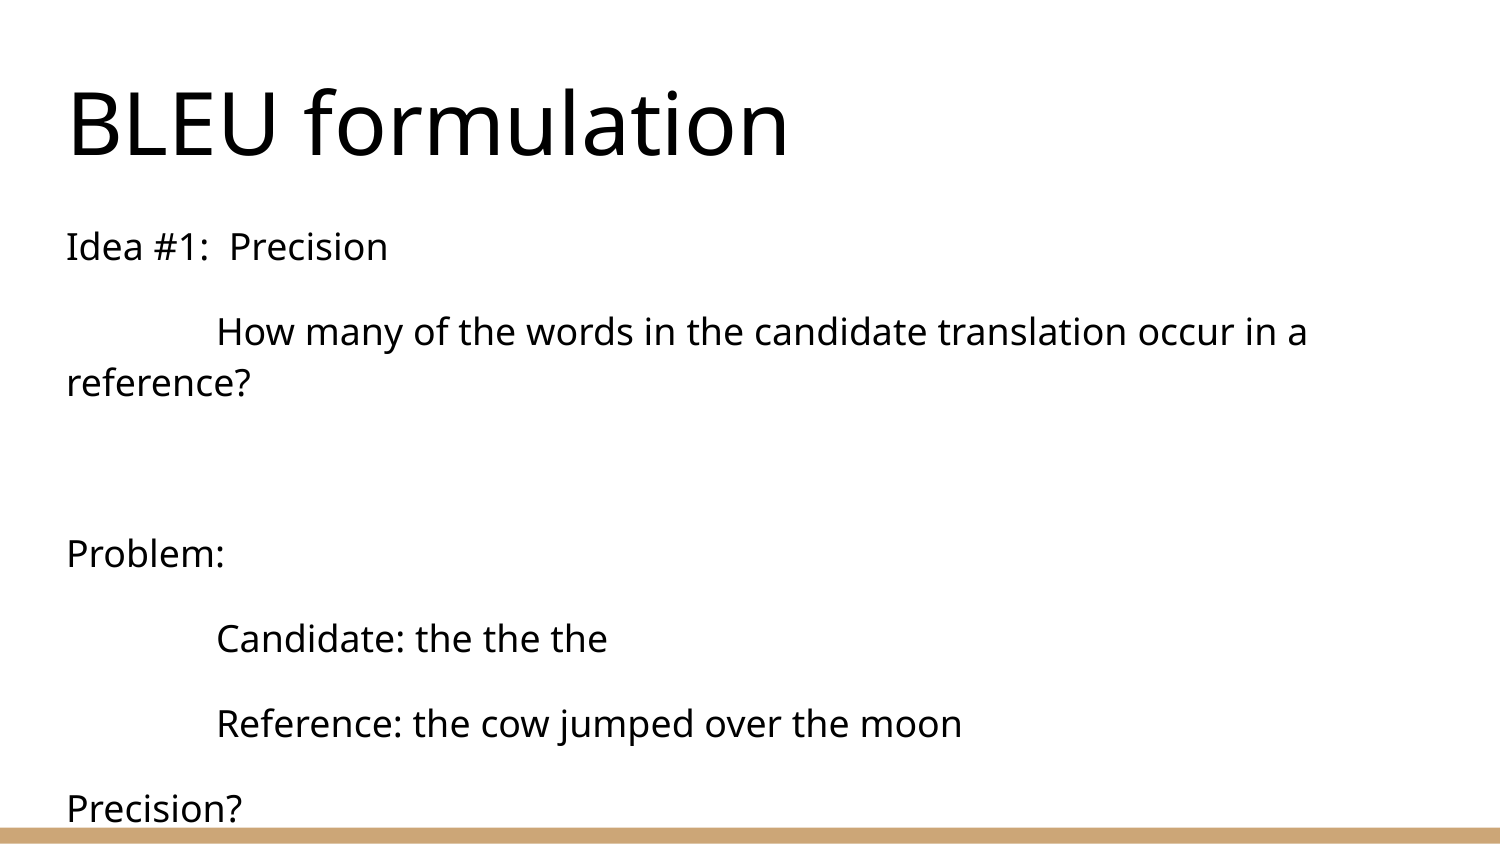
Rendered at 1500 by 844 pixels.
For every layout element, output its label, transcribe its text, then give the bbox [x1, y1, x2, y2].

title BLEU formulation [51, 51, 1449, 189]
list Idea #1: Precision How many of the words in the candidate translation occur in a reference? Problem: Candidate: the the the Reference: the cow jumped over the moon Precision? [51, 200, 1449, 752]
